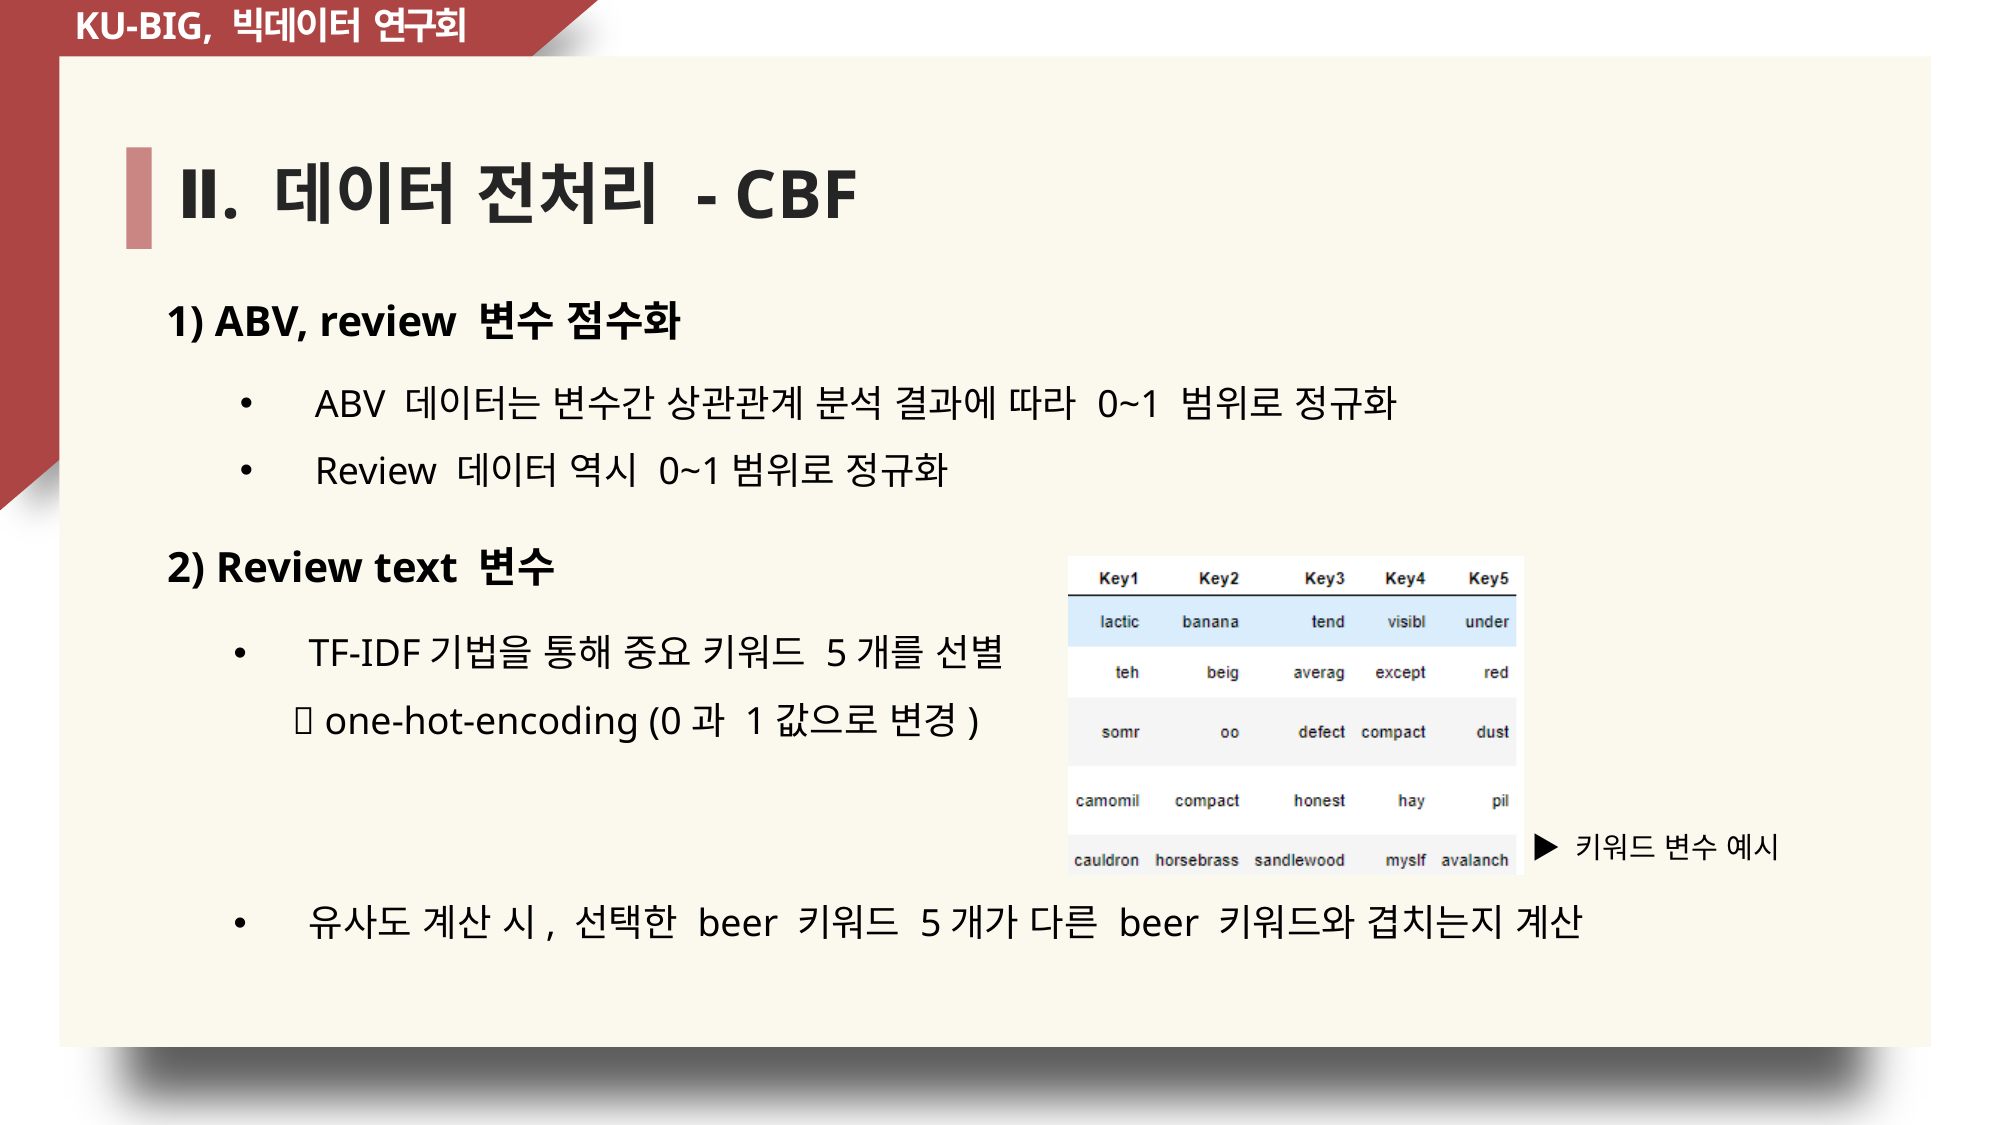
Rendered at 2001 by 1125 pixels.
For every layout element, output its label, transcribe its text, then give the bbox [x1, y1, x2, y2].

text_box 2) Review text 변수 [152, 533, 571, 598]
text_box [126, 147, 152, 249]
picture [534, 0, 645, 56]
title Ⅱ. 데이터 전처리 - CBF [175, 150, 1614, 341]
picture [0, 108, 1935, 1125]
text_box 1) ABV, review 변수 점수화 [151, 286, 698, 352]
text_box KU-BIG, 빅데이터 연구회 [72, 0, 476, 48]
text_box ABV 데이터는 변수간 상관관계 분석 결과에 따라 0~1 범위로 정규화 Review 데이터 역시 0~1범위로 정규화 [225, 349, 1913, 500]
picture [1068, 556, 1524, 875]
text_box ▶ 키워드 변수 예시 [1527, 822, 1796, 872]
text_box TF-IDF기법을 통해 중요 키워드 5개를 선별  one-hot-encoding (0과 1값으로 변경) 유사도 계산 시, 선택한 beer 키워드 5개가 다른 beer 키워드와 겹치는지 계산 [219, 599, 1850, 952]
